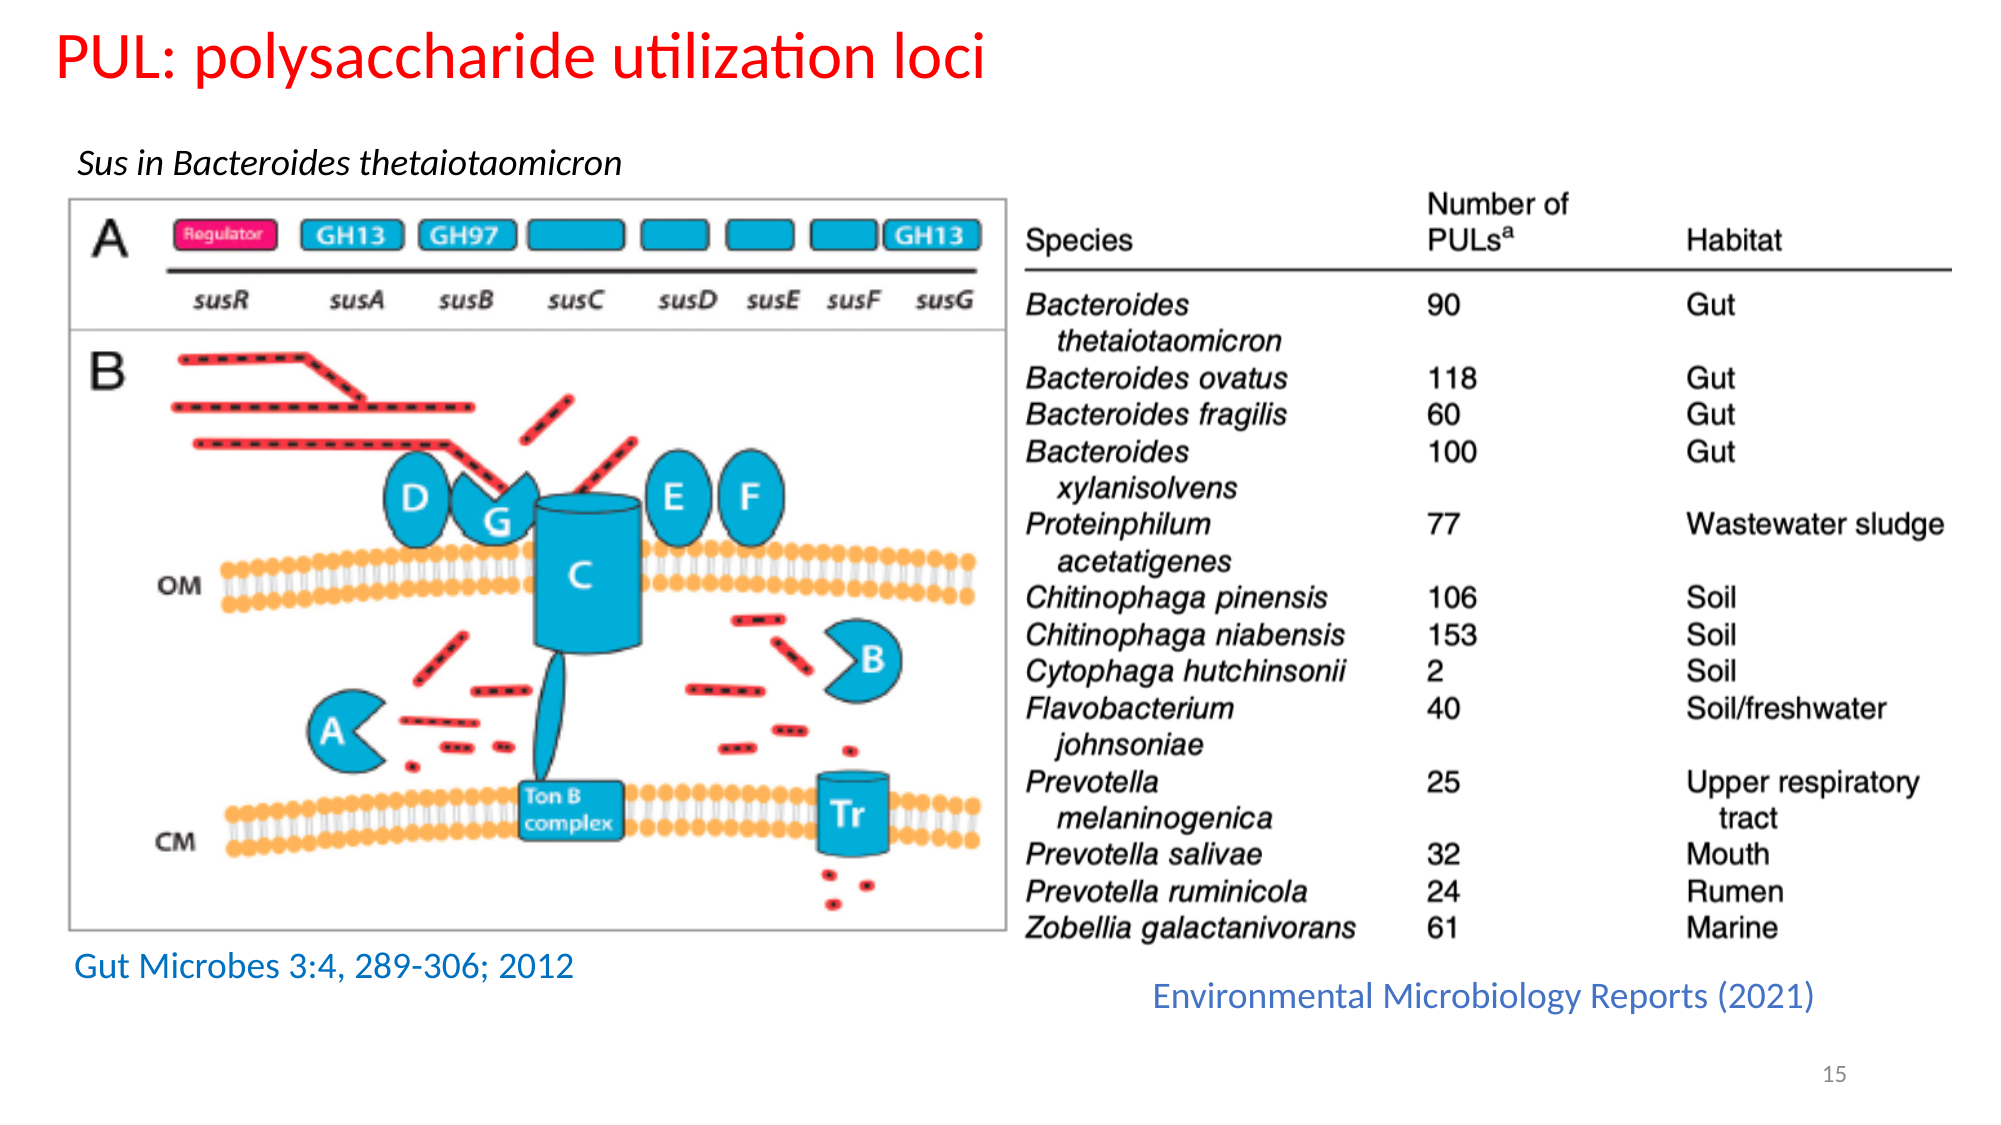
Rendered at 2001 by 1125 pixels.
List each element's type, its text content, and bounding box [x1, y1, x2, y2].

slide_number 15 [1412, 1042, 1863, 1103]
text_box PUL: polysaccharide utilization loci [40, 4, 1869, 100]
picture [59, 185, 1952, 955]
text_box Environmental Microbiology Reports (2021) [1137, 963, 1831, 1024]
text_box Sus in Bacteroides thetaiotaomicron [62, 130, 639, 185]
text_box Gut Microbes 3:4, 289-306; 2012 [59, 939, 596, 994]
